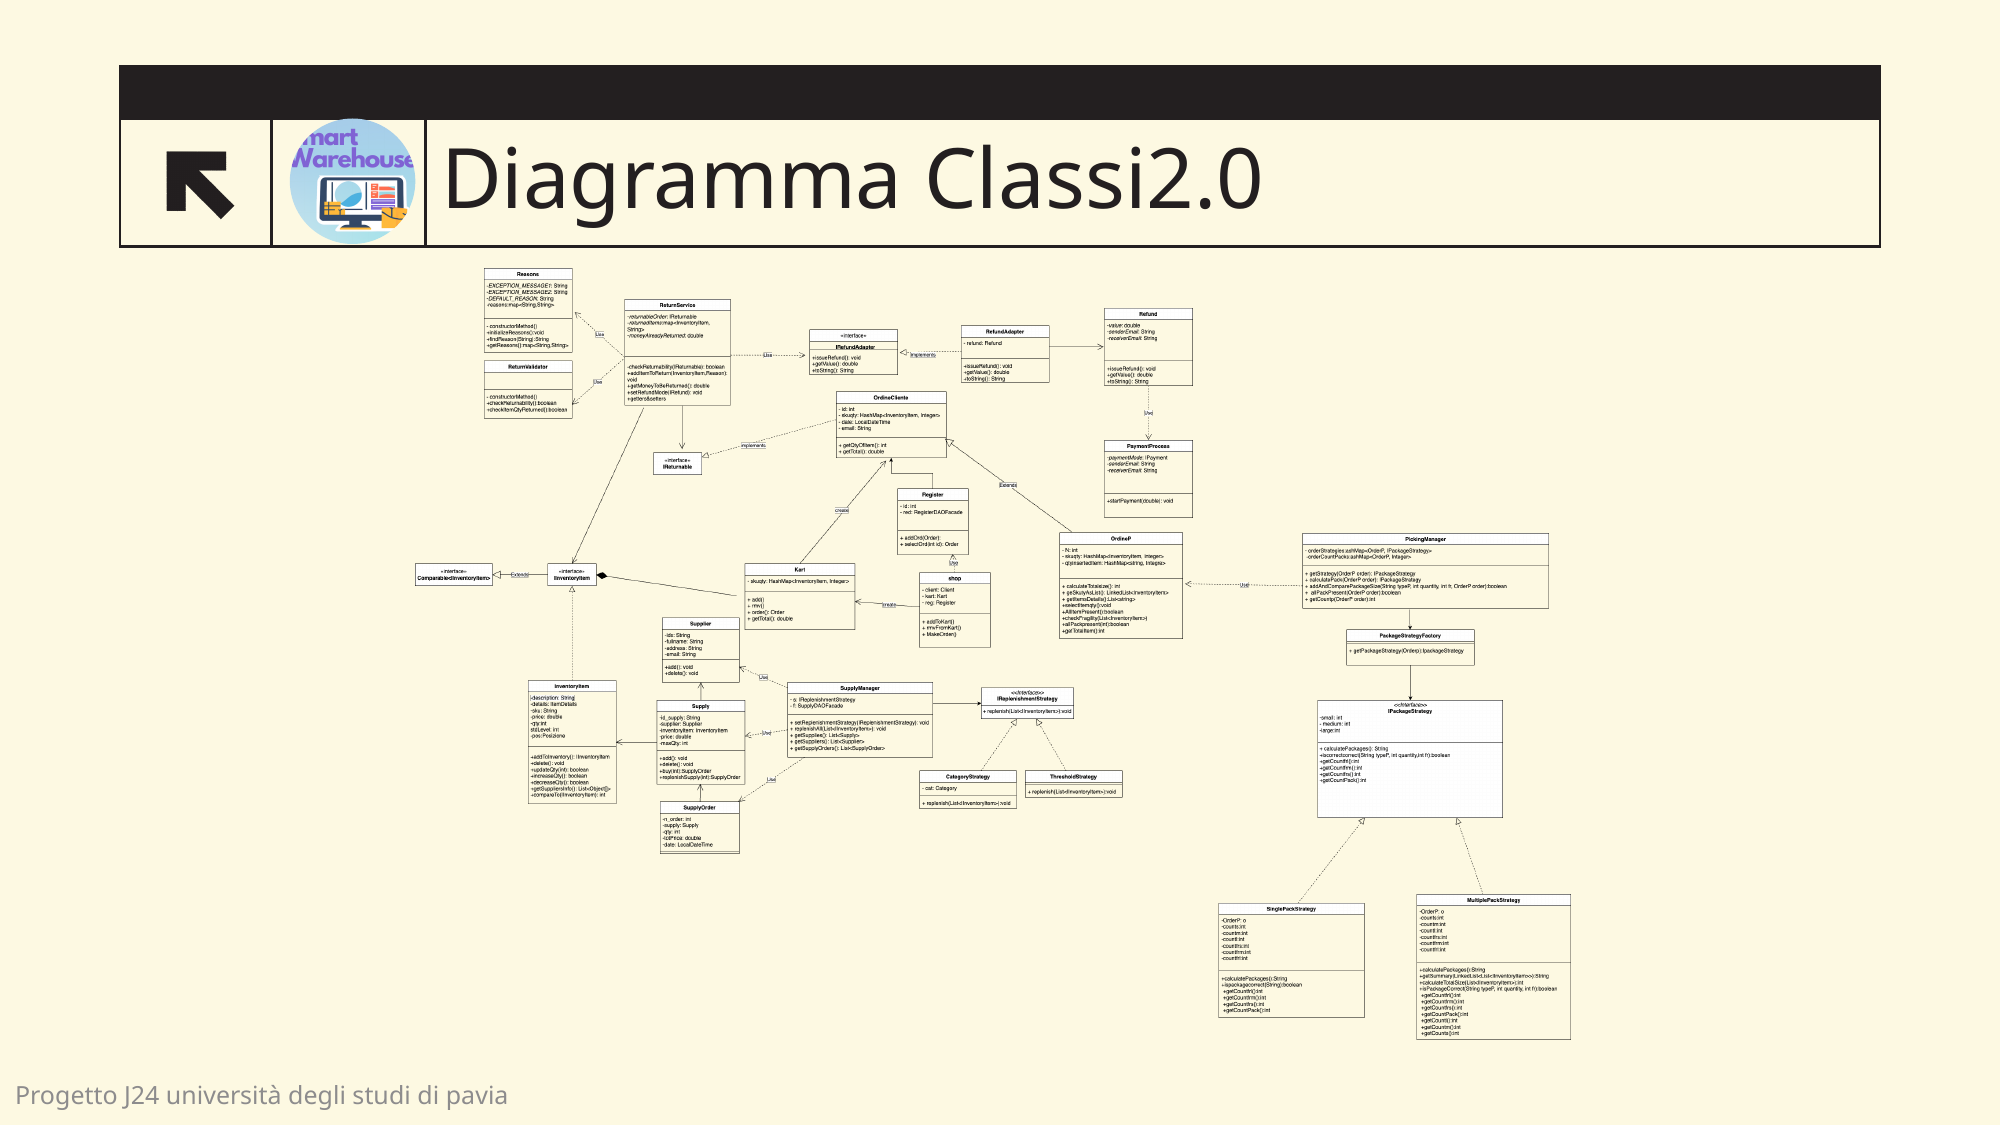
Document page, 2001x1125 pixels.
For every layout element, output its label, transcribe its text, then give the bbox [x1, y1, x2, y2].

picture [289, 118, 416, 244]
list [415, 268, 1571, 1041]
title Diagramma Classi2.0 [426, 118, 1882, 244]
picture [121, 105, 273, 258]
footer Progetto J24 università degli studi di pavia [0, 1065, 675, 1125]
